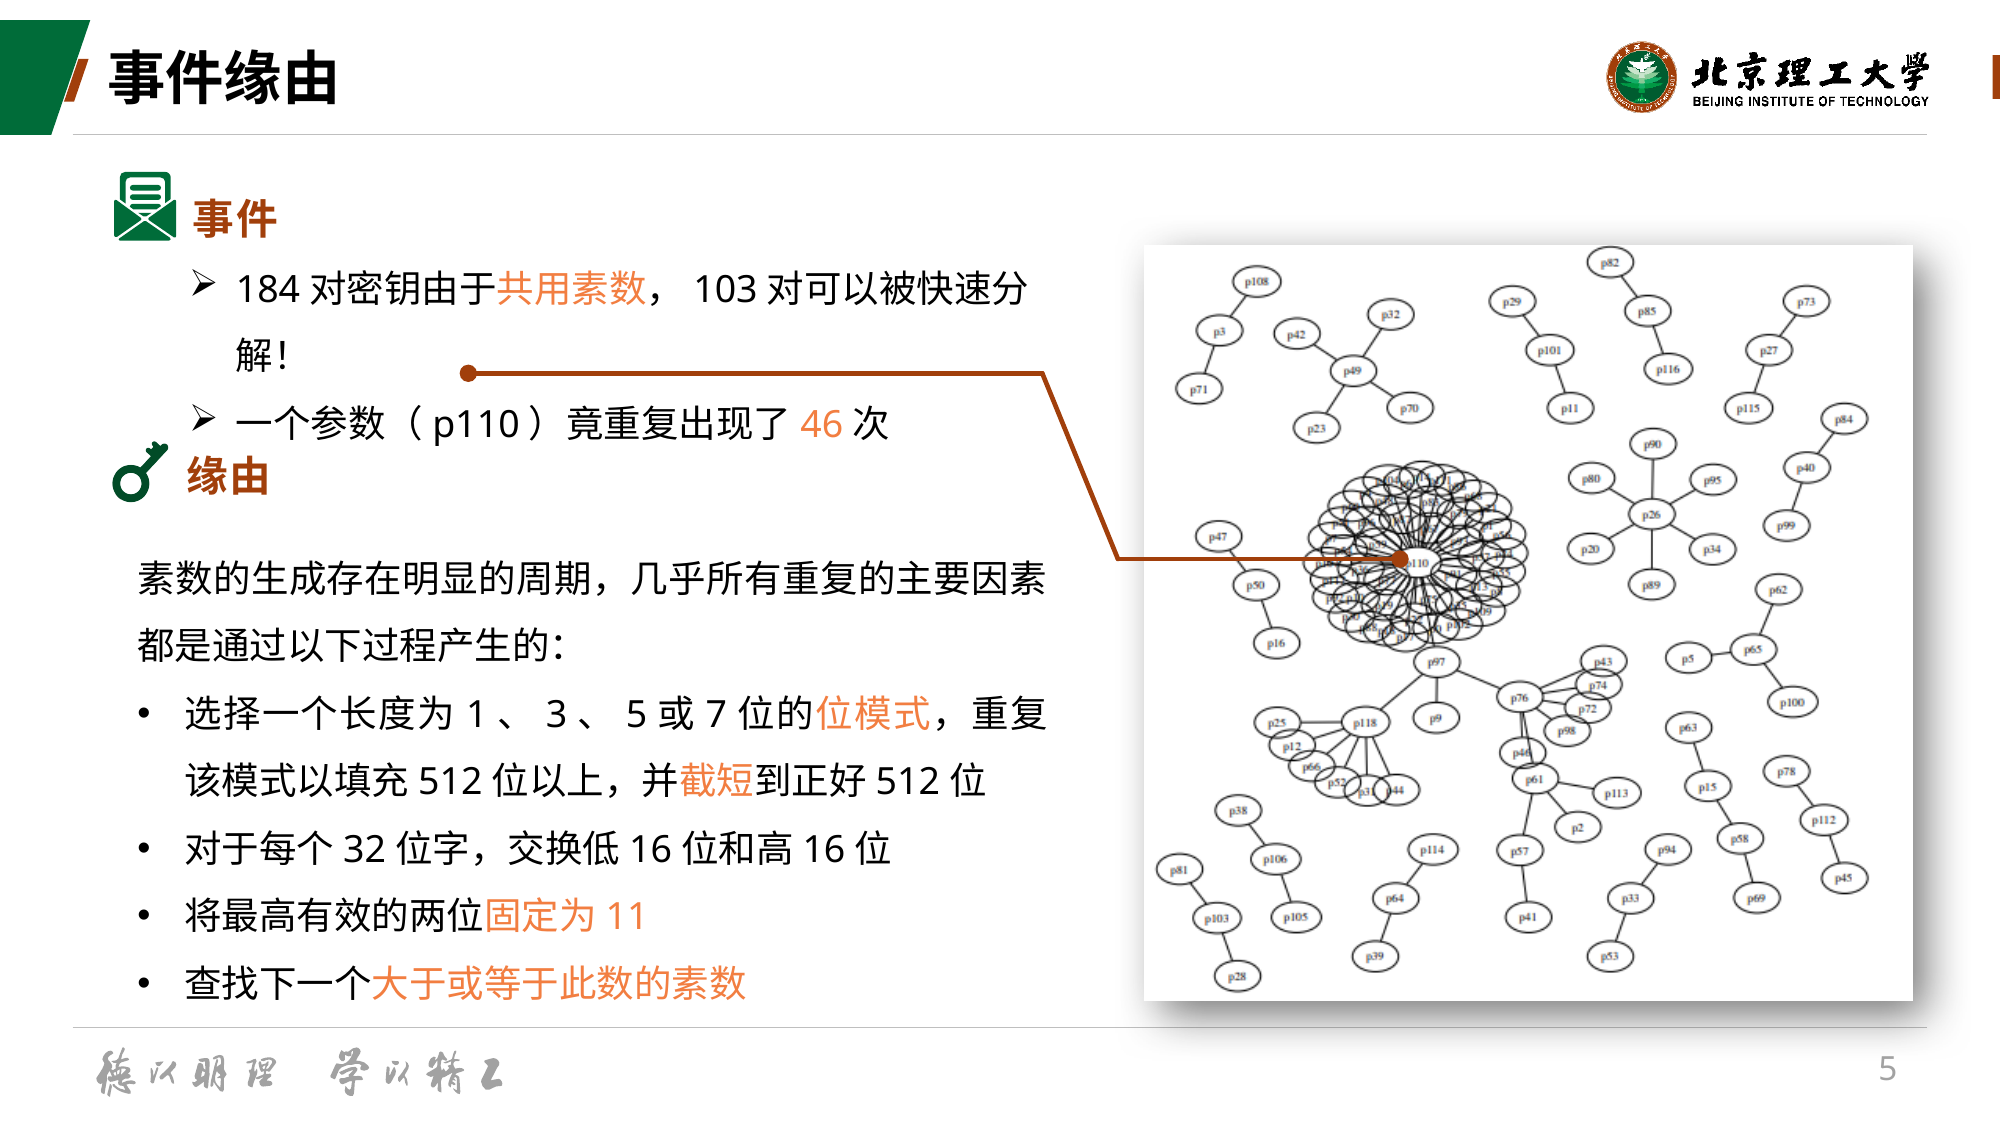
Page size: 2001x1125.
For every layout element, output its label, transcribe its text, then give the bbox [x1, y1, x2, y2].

title 事件缘由 [92, 41, 1511, 121]
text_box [114, 171, 671, 255]
picture [1144, 245, 1913, 1001]
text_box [106, 435, 1063, 989]
picture [1606, 41, 1929, 113]
list 184对密钥由于共用素数，103对可以被快速分解！ 一个参数（p110）竟重复出现了46次 [174, 234, 1071, 385]
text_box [461, 366, 1407, 566]
